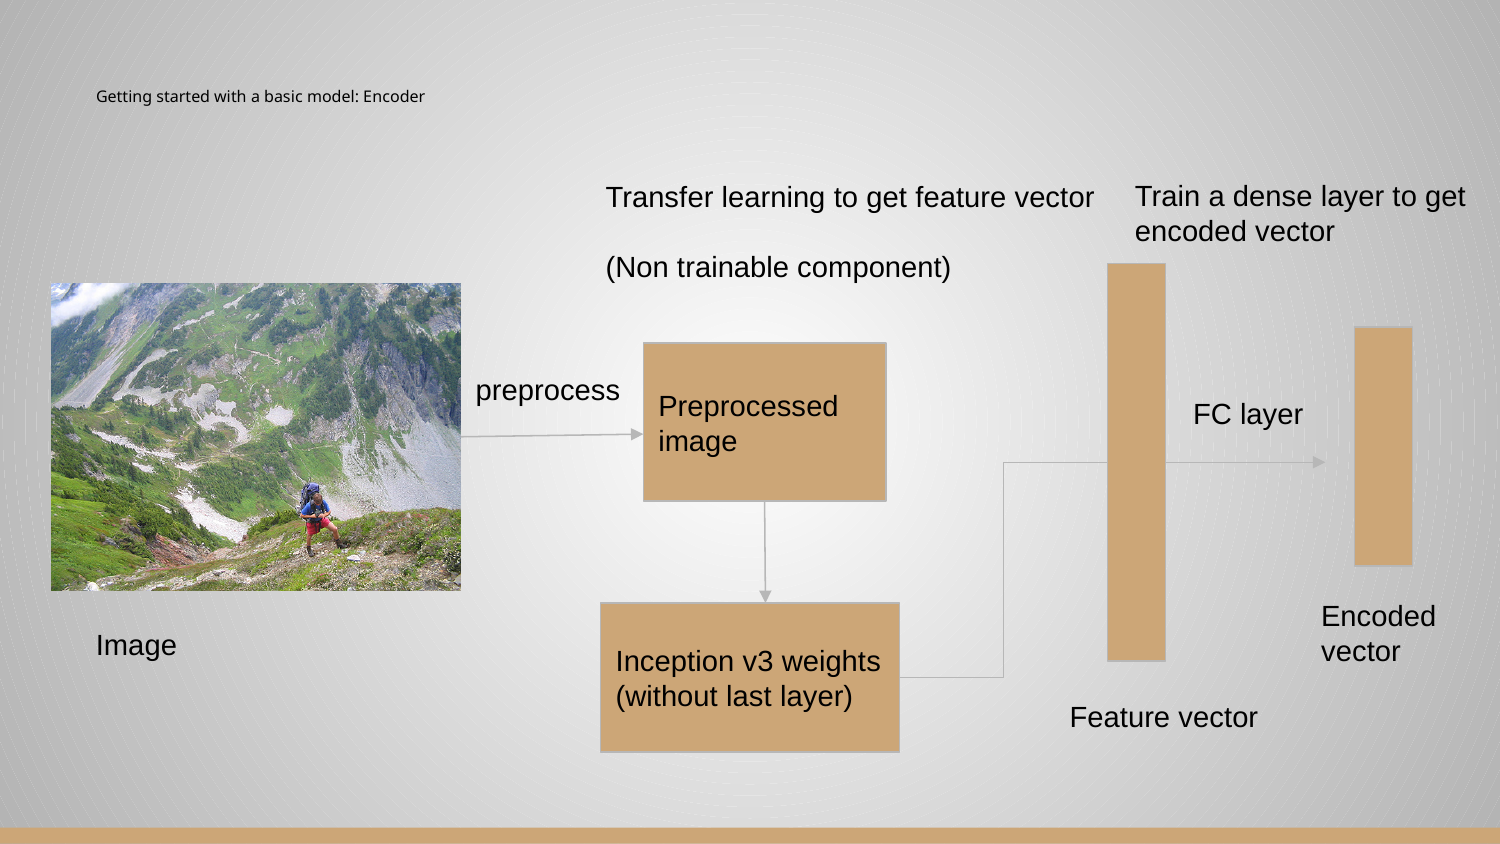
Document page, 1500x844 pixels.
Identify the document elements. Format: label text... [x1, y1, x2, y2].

picture [50, 282, 461, 591]
text_box FC layer [1178, 380, 1342, 446]
text_box [1354, 326, 1413, 566]
text_box Inception v3 weights (without last layer) [600, 602, 900, 753]
title Getting started with a basic model: Encoder [51, 27, 1449, 122]
text_box Train a dense layer to get encoded vector [1120, 162, 1500, 263]
text_box Encoded vector [1306, 582, 1489, 683]
text_box Transfer learning to get feature vector (Non trainable component) [590, 163, 1121, 299]
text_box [899, 462, 1108, 678]
text_box Feature vector [1054, 683, 1280, 749]
text_box Preprocessed image [643, 342, 886, 501]
text_box preprocess [467, 356, 643, 422]
text_box Image [80, 611, 461, 677]
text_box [460, 433, 644, 438]
text_box [1107, 263, 1166, 661]
